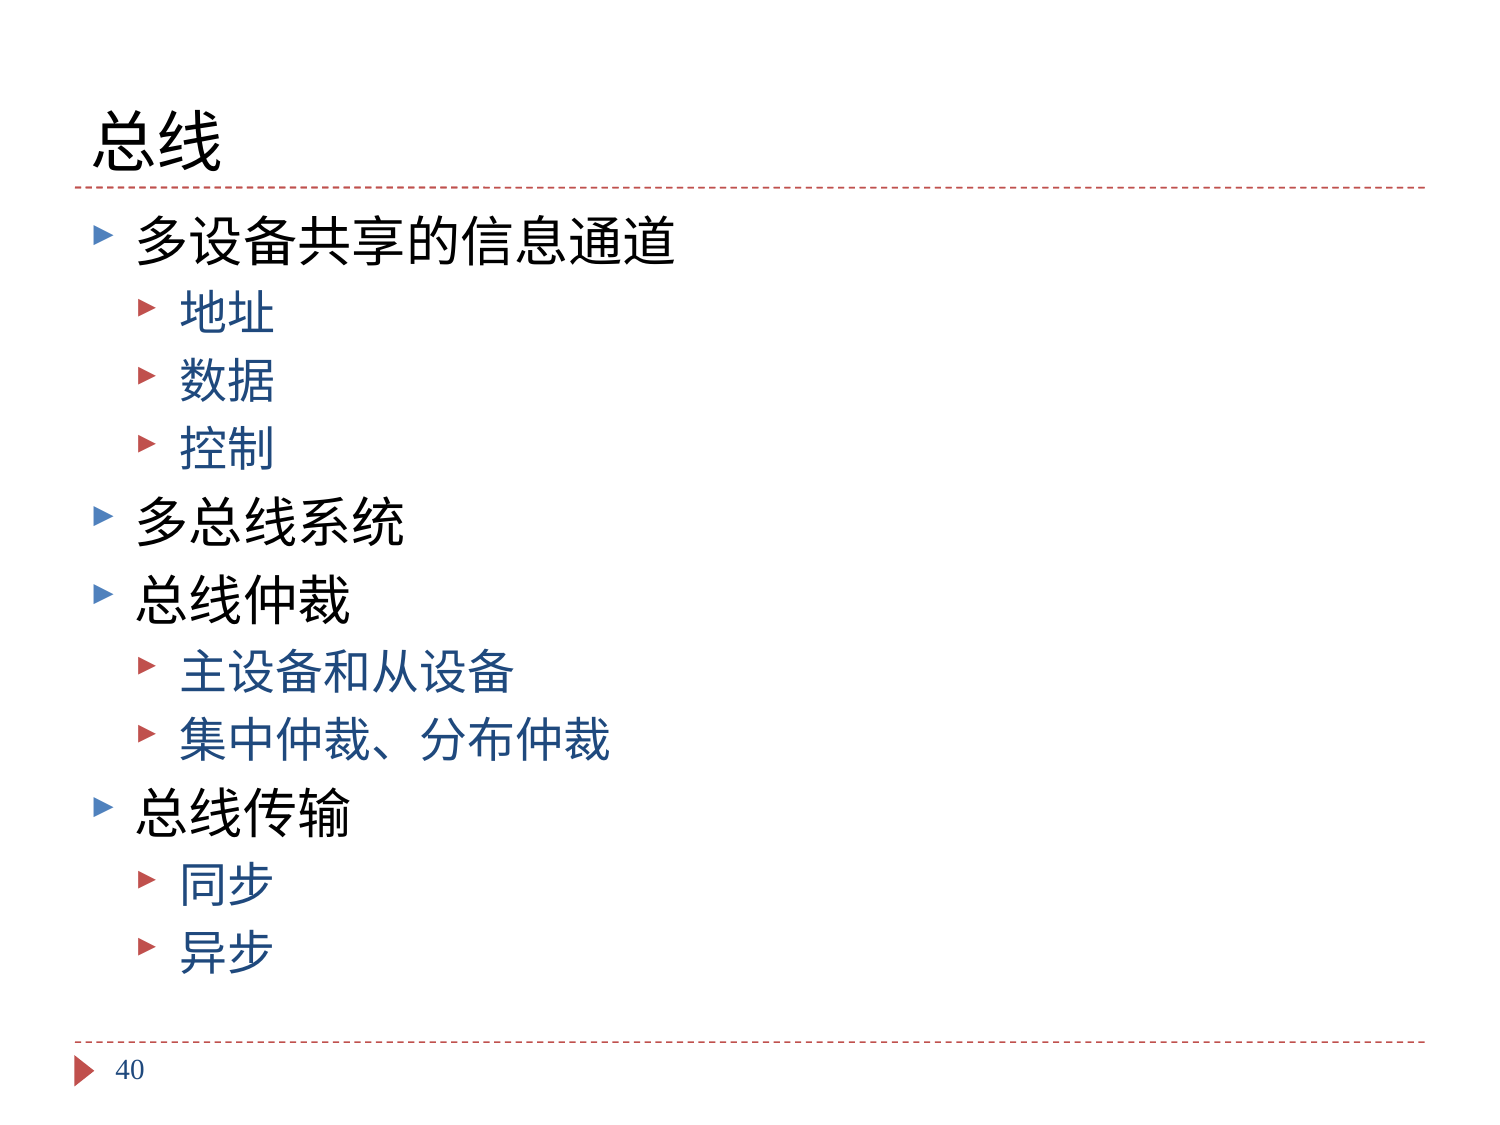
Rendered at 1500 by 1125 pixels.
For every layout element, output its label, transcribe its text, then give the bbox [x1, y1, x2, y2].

slide_number 40 [100, 1042, 426, 1103]
list 多设备共享的信息通道 地址 数据 控制 多总线系统 总线仲裁 主设备和从设备 集中仲裁、分布仲裁 总线传输 同步 异步 [75, 200, 1425, 1006]
title 总线 [75, 24, 1425, 188]
